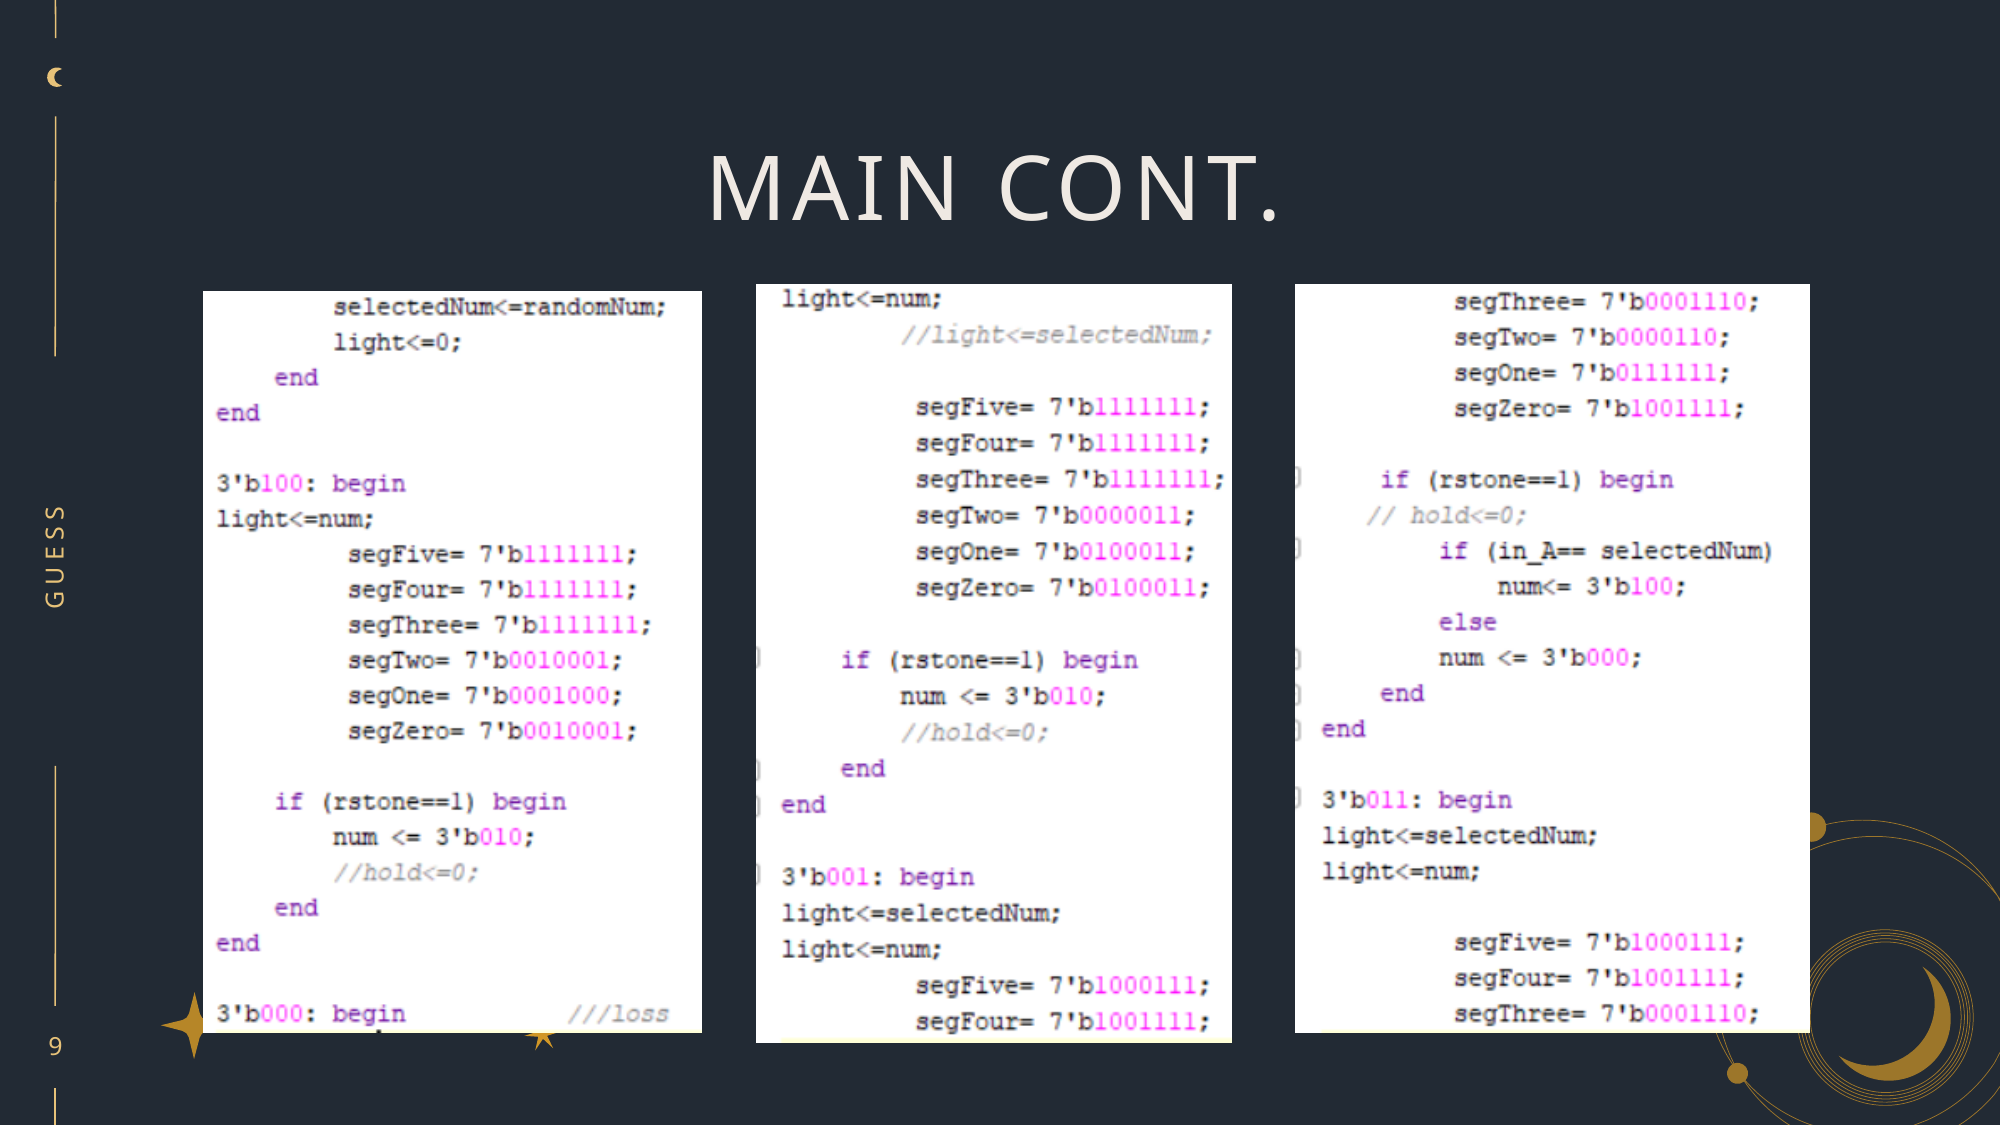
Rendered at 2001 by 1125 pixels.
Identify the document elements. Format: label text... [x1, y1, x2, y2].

footer Guess [40, 348, 71, 769]
picture [203, 291, 702, 1033]
picture [1295, 284, 1810, 1033]
slide_number 9 [25, 1032, 86, 1063]
title Main Cont. [169, 136, 1819, 249]
picture [756, 284, 1232, 1043]
